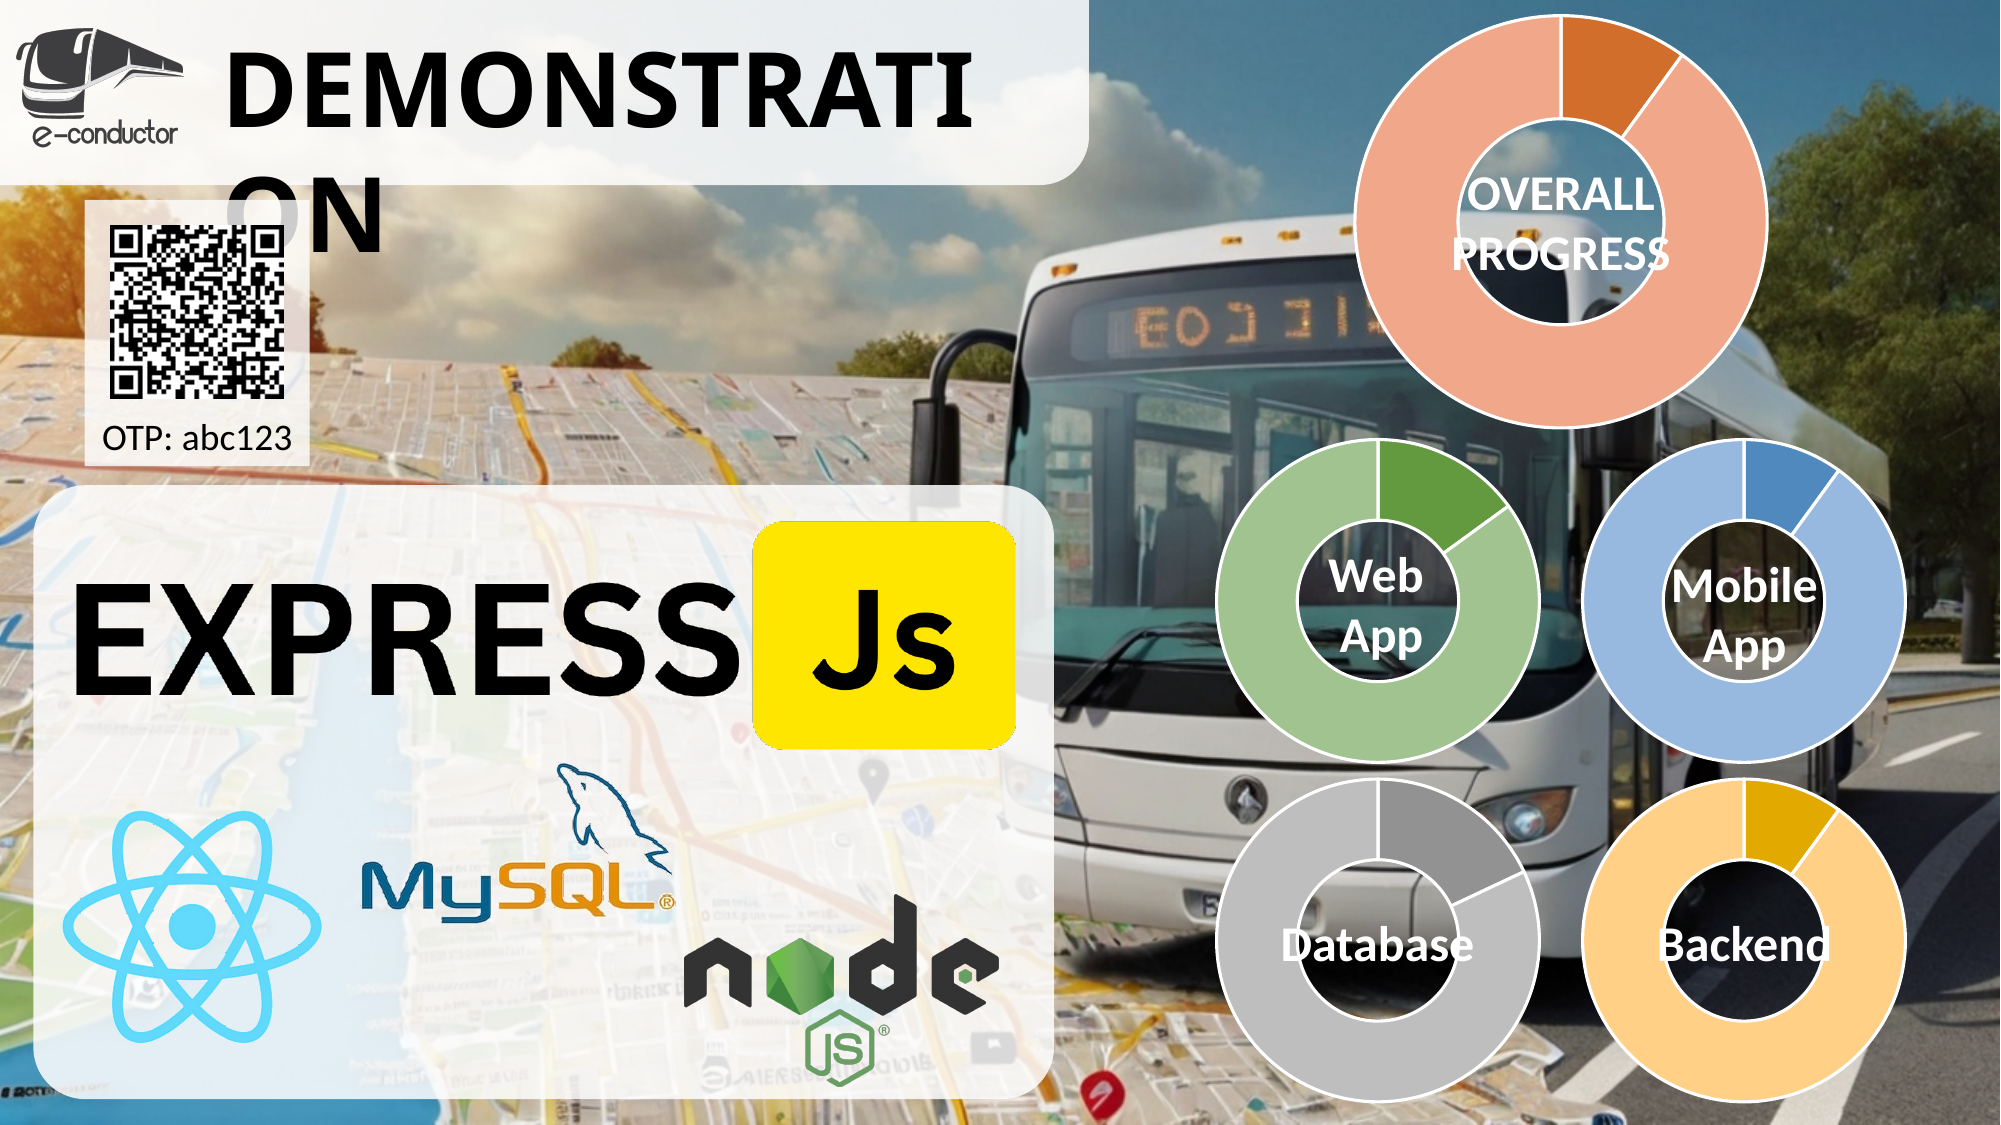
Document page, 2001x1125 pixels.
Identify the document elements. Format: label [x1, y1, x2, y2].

text_box [1166, 432, 1532, 770]
text_box [1590, 772, 1956, 1109]
text_box [20, 479, 1069, 1100]
text_box [1532, 432, 1956, 770]
text_box [84, 199, 310, 467]
text_box [1285, 7, 1838, 432]
picture [0, 0, 2000, 1125]
text_box [0, 0, 1089, 185]
text_box [1166, 772, 1590, 1109]
